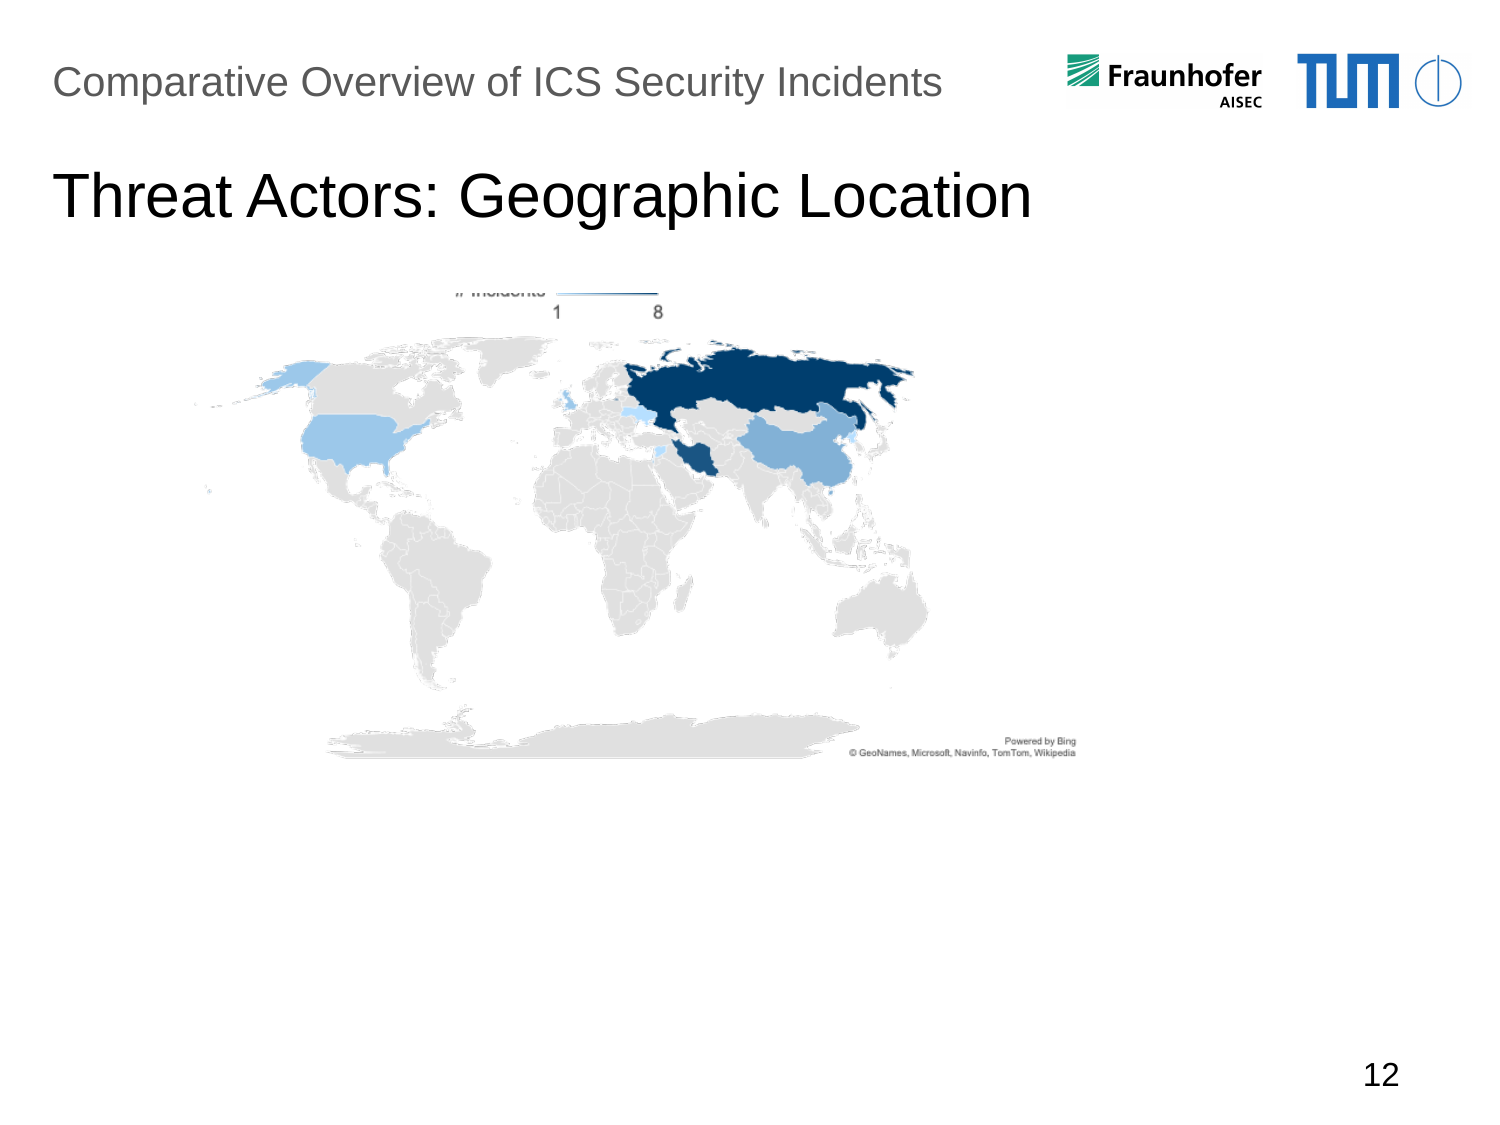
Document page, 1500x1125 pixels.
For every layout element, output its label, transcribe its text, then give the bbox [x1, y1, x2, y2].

text_box Comparative Overview of ICS Security Incidents [52, 37, 951, 105]
text_box 12 [1362, 1047, 1500, 1094]
picture [1066, 53, 1263, 109]
picture [1296, 53, 1472, 109]
picture [52, 293, 1449, 1024]
title Threat Actors: Geographic Location [52, 162, 1449, 231]
